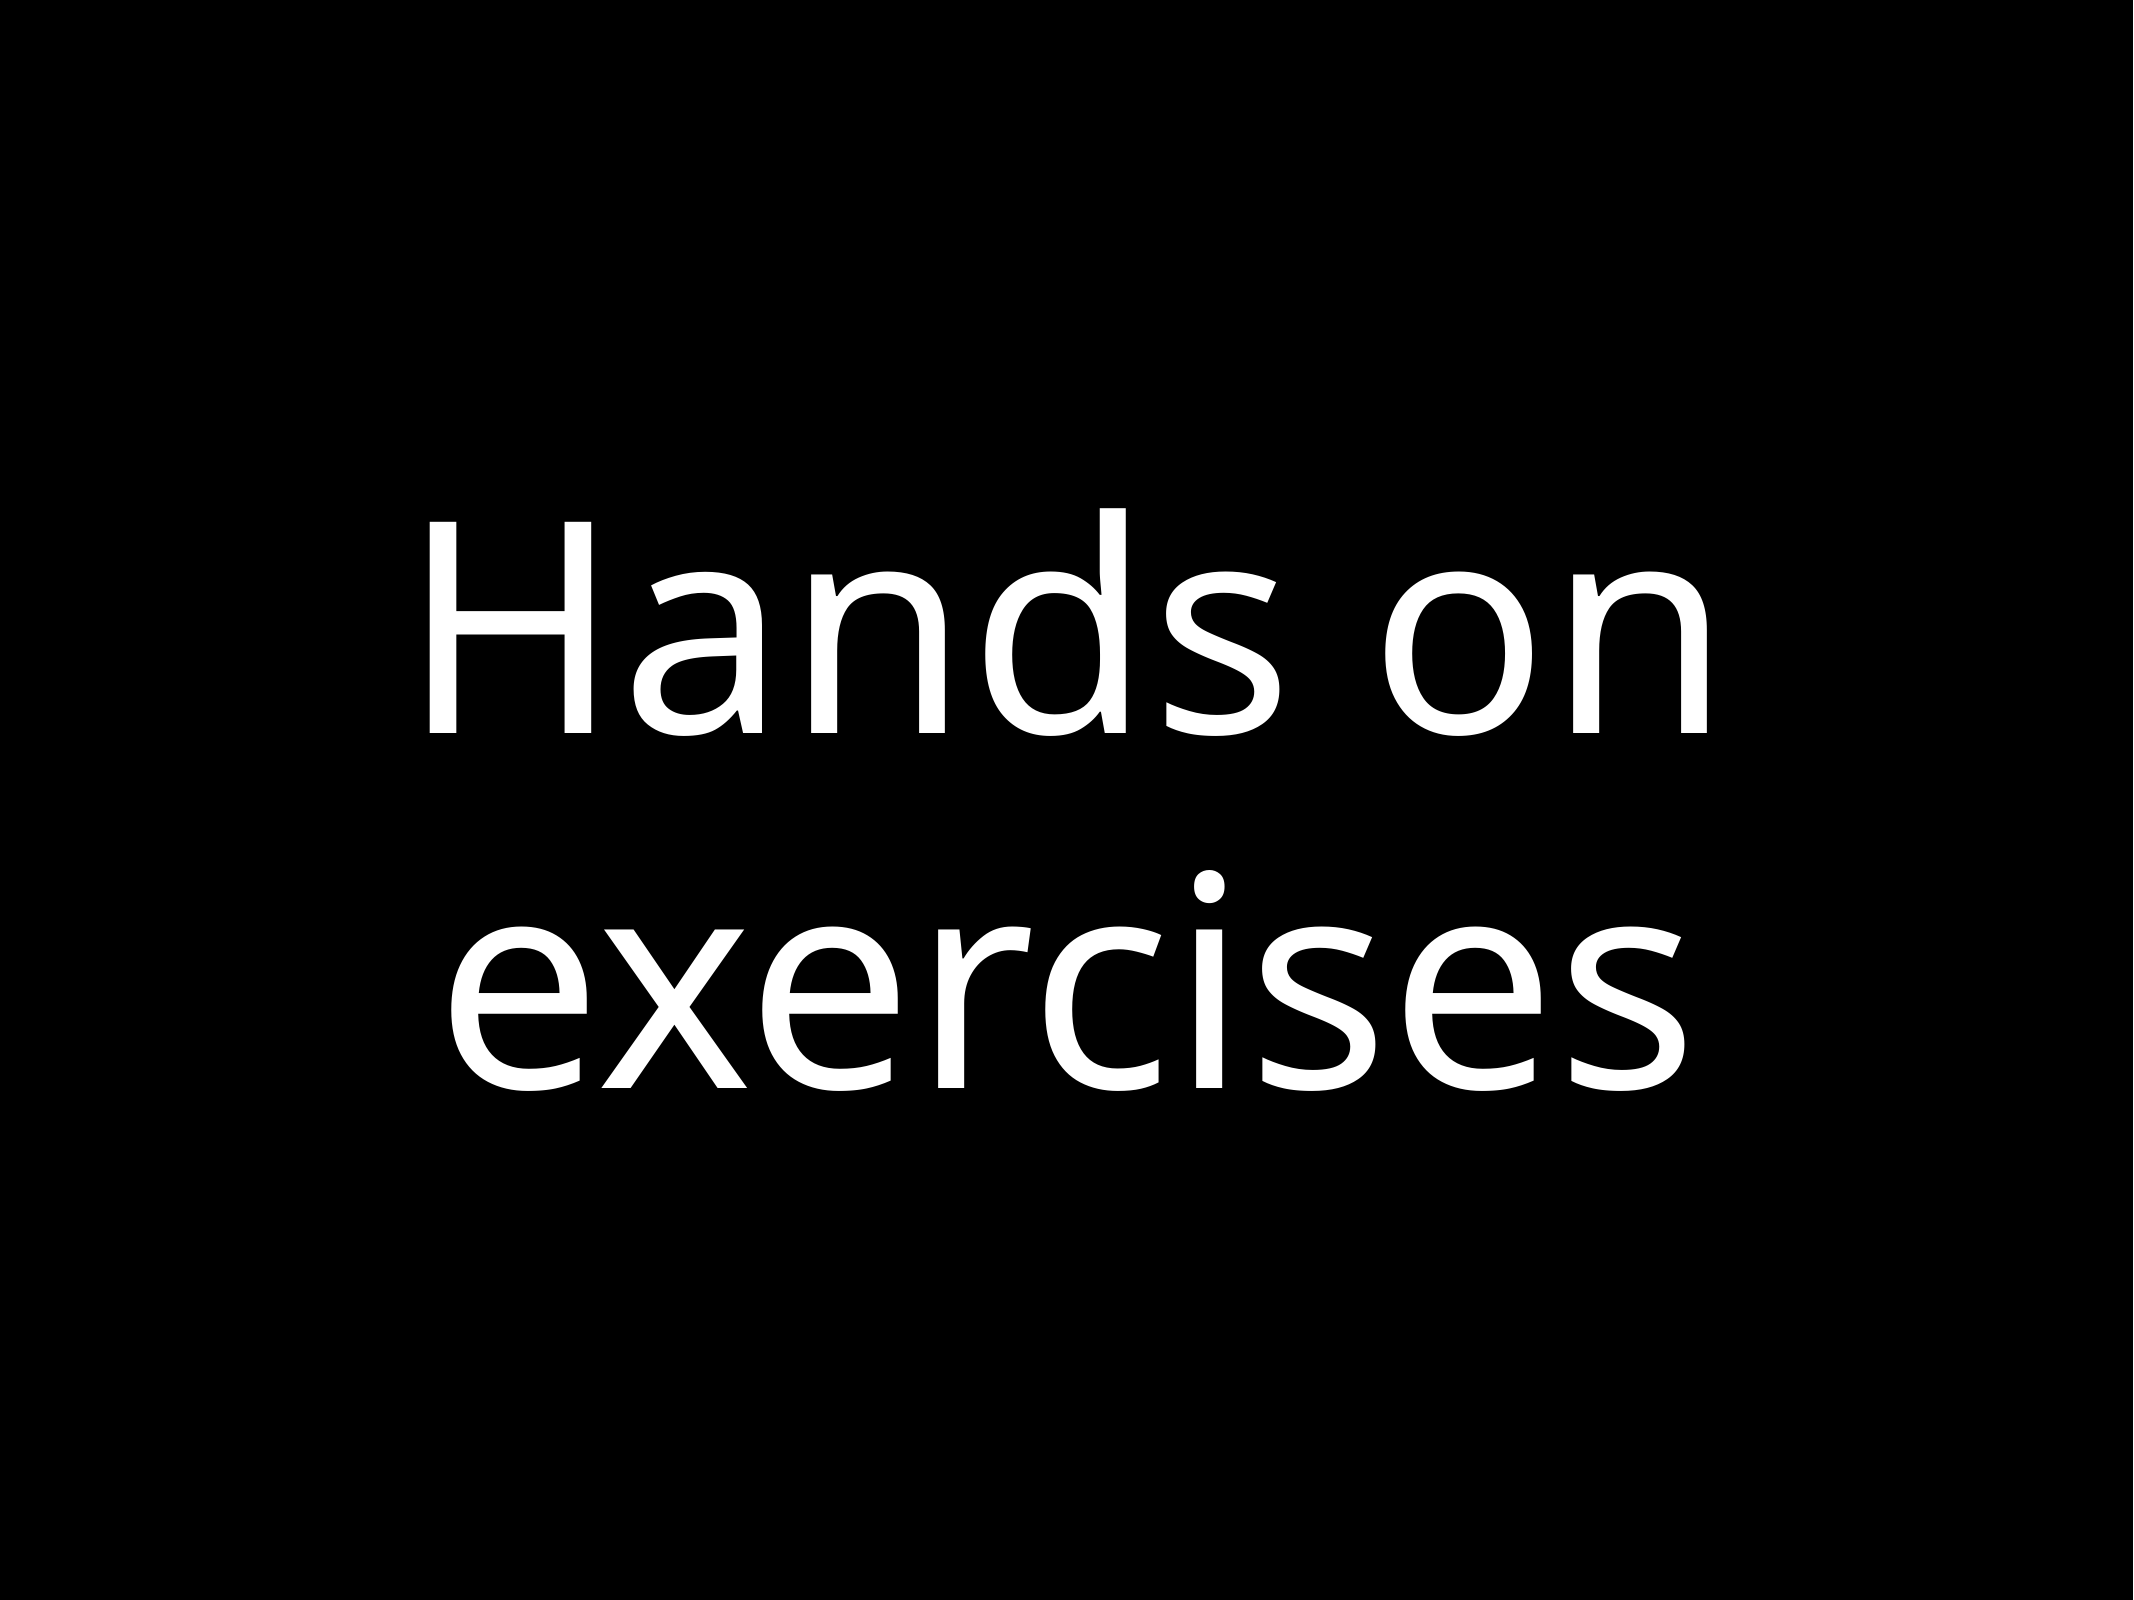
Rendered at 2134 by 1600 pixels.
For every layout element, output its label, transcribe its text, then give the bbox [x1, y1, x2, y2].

title Hands on exercises [207, 193, 1926, 1157]
